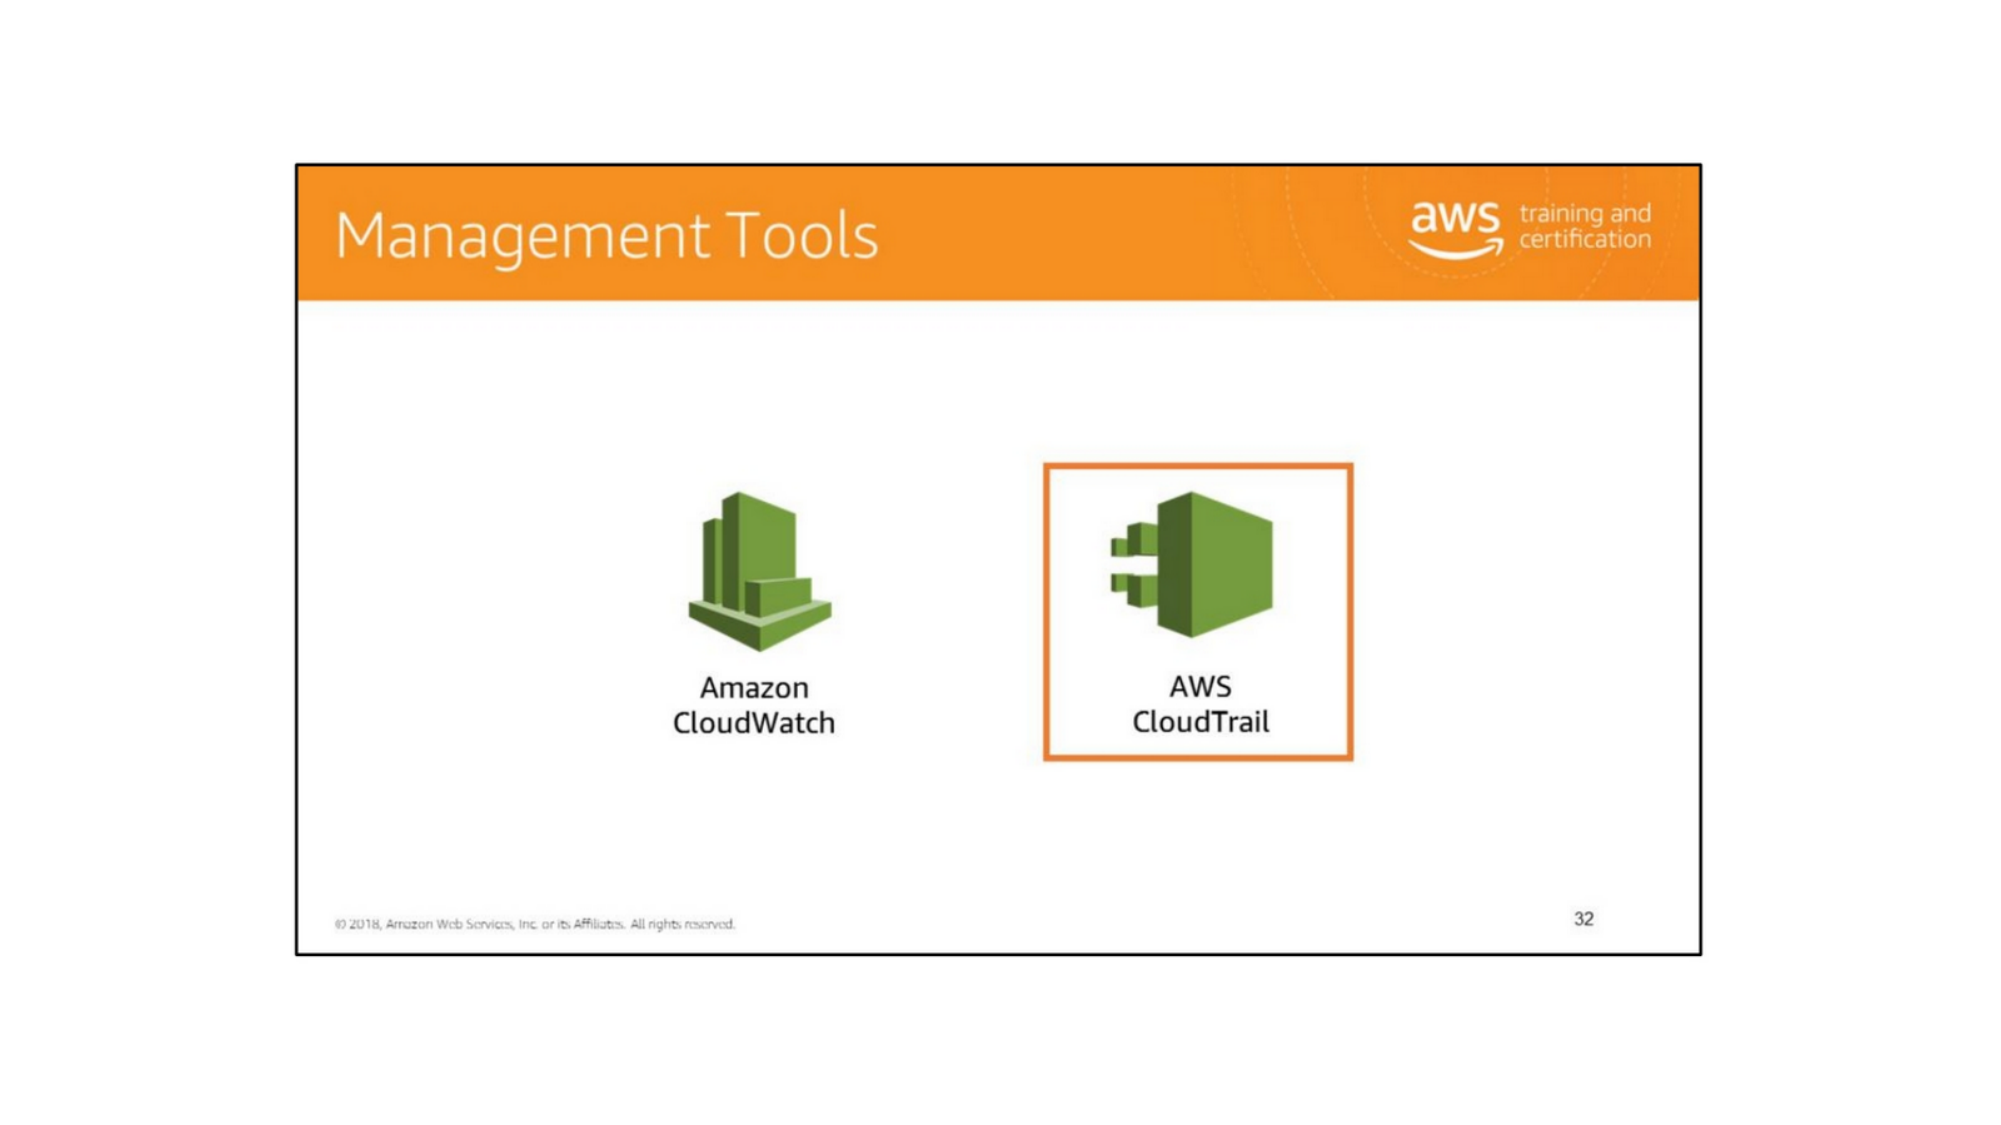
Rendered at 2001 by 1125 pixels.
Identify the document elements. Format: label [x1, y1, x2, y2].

picture [290, 159, 1710, 966]
